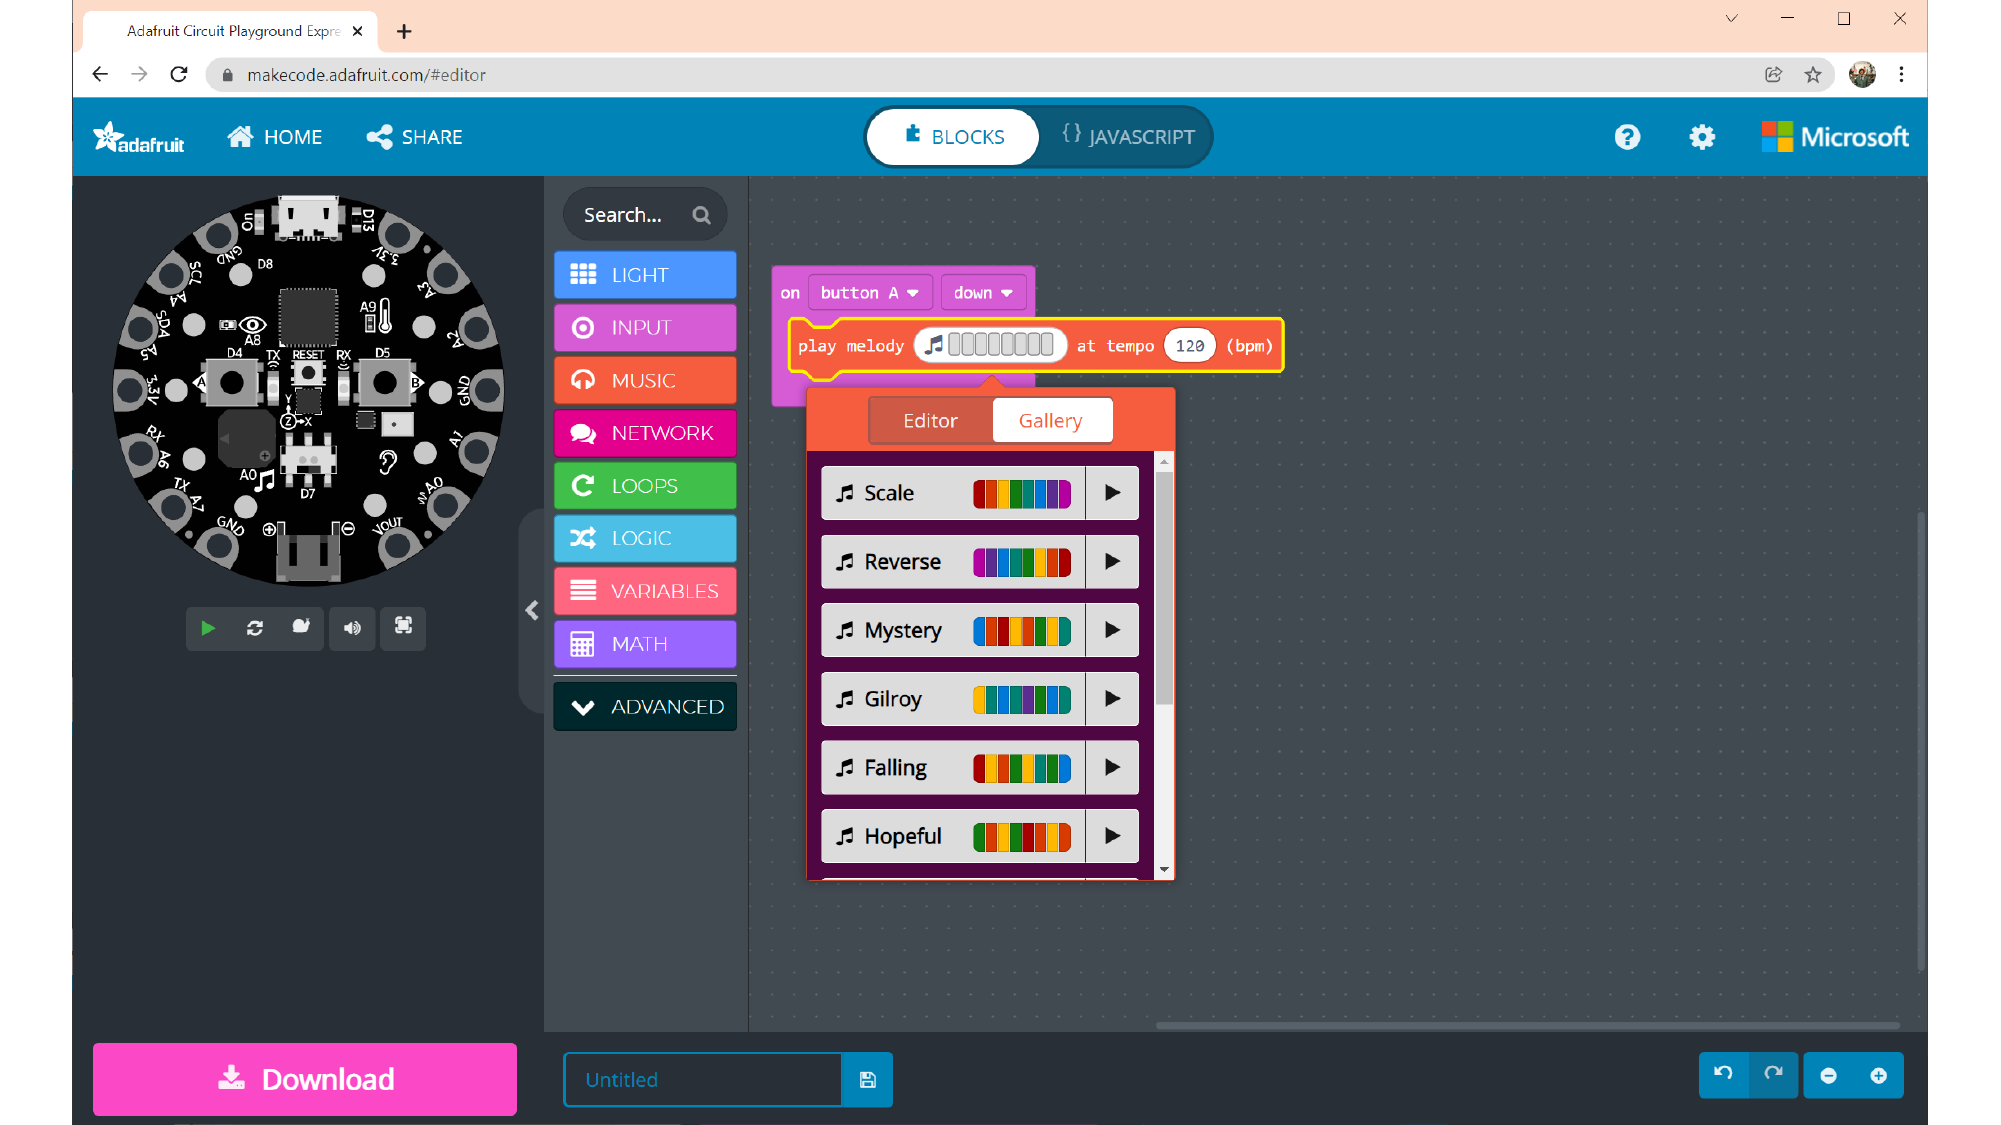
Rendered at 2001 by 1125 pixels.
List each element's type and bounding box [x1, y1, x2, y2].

picture [229, 127, 252, 146]
picture [119, 142, 127, 151]
picture [130, 138, 167, 151]
picture [1893, 126, 1908, 146]
picture [1616, 125, 1640, 149]
picture [305, 131, 309, 143]
picture [864, 106, 1213, 167]
picture [1803, 128, 1823, 146]
picture [171, 138, 183, 151]
picture [367, 125, 392, 149]
picture [72, 177, 1928, 1125]
picture [72, 0, 1928, 97]
picture [1826, 133, 1892, 146]
picture [94, 122, 123, 151]
picture [1763, 122, 1793, 151]
picture [1690, 125, 1715, 149]
